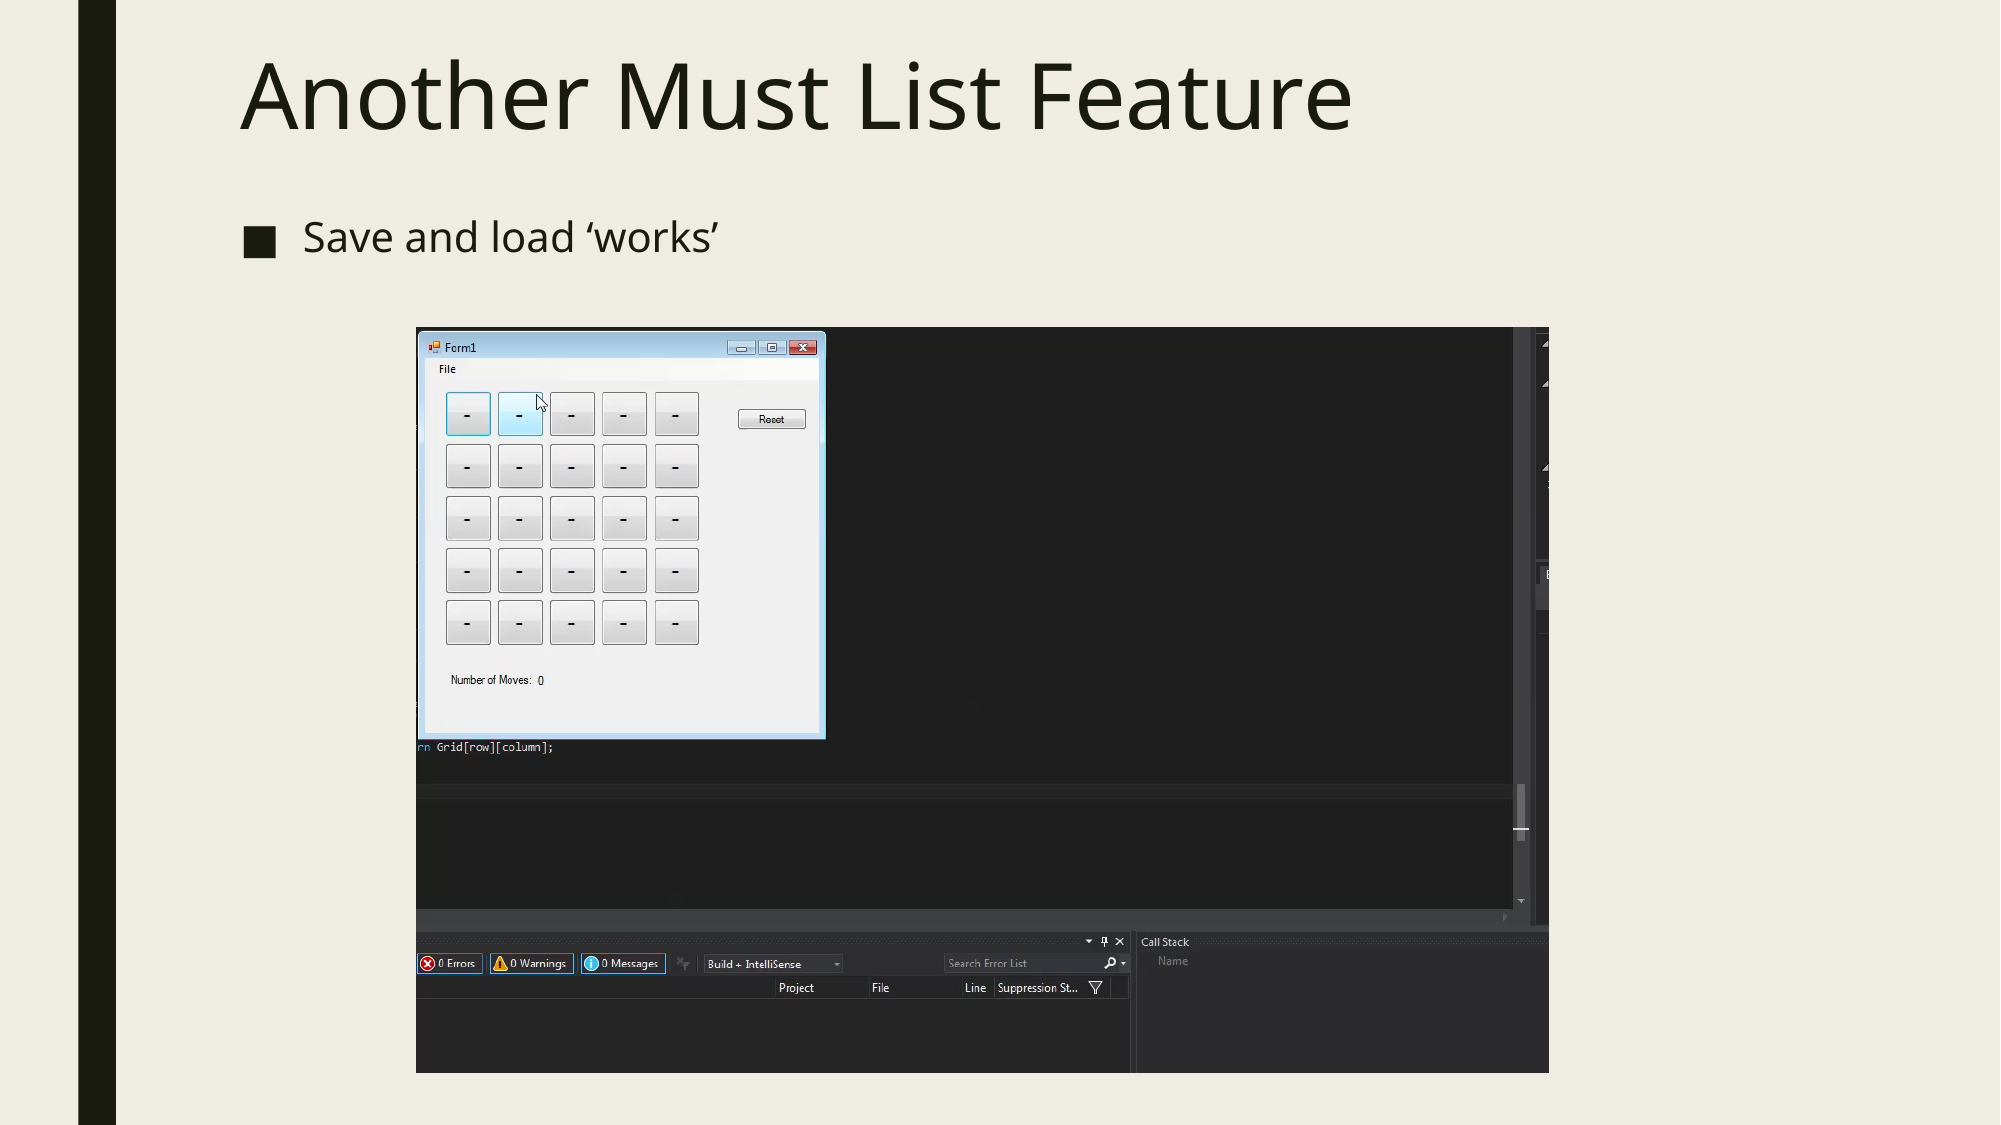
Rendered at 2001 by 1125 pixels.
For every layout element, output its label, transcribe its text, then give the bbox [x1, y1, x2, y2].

list Save and load ‘works’ [225, 207, 1800, 288]
title Another Must List Feature [225, 43, 1800, 207]
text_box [415, 326, 1549, 1074]
